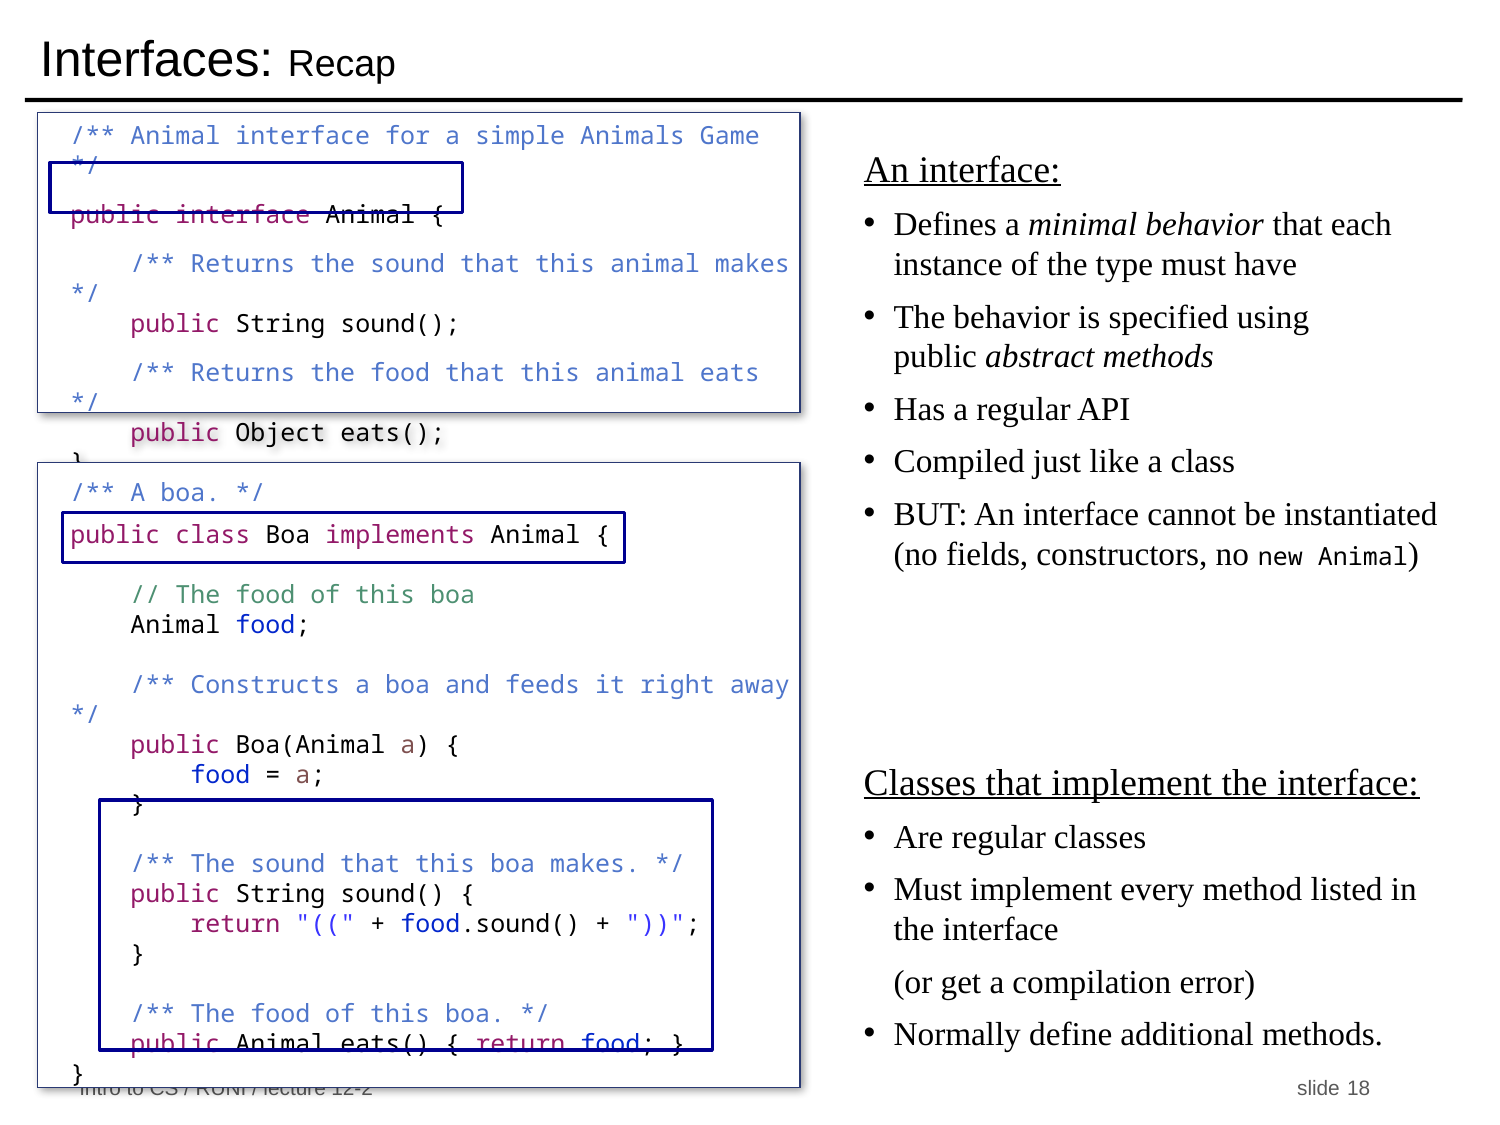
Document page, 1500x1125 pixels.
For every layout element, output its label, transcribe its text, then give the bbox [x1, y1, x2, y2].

title Interfaces: Recap [24, 12, 1463, 100]
text_box Classes that implement the interface: Are regular classes Must implement every method listed in the interface (or get a compilation error) Normally define additional methods. [848, 750, 1427, 1100]
text_box /** A boa. */ public class Boa implements Animal { // The food of this boa Animal food; /** Constructs a boa and feeds it right away */ public Boa(Animal a) { food = a; } /** The sound that this boa makes. */ public String sound() { return "((" + food.sound() + "))"; } /** The food of this boa. */ public Animal eats() { return food; } } [37, 462, 800, 1088]
text_box /** Animal interface for a simple Animals Game */ public interface Animal { /** Returns the sound that this animal makes */ public String sound(); /** Returns the food that this animal eats */ public Object eats(); } [37, 112, 800, 413]
text_box An interface: Defines a minimal behavior that each instance of the type must have The behavior is specified using public abstract methods Has a regular API Compiled just like a class BUT: An interface cannot be instantiated (no fields, constructors, no new Animal) [848, 137, 1474, 625]
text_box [49, 162, 713, 1051]
